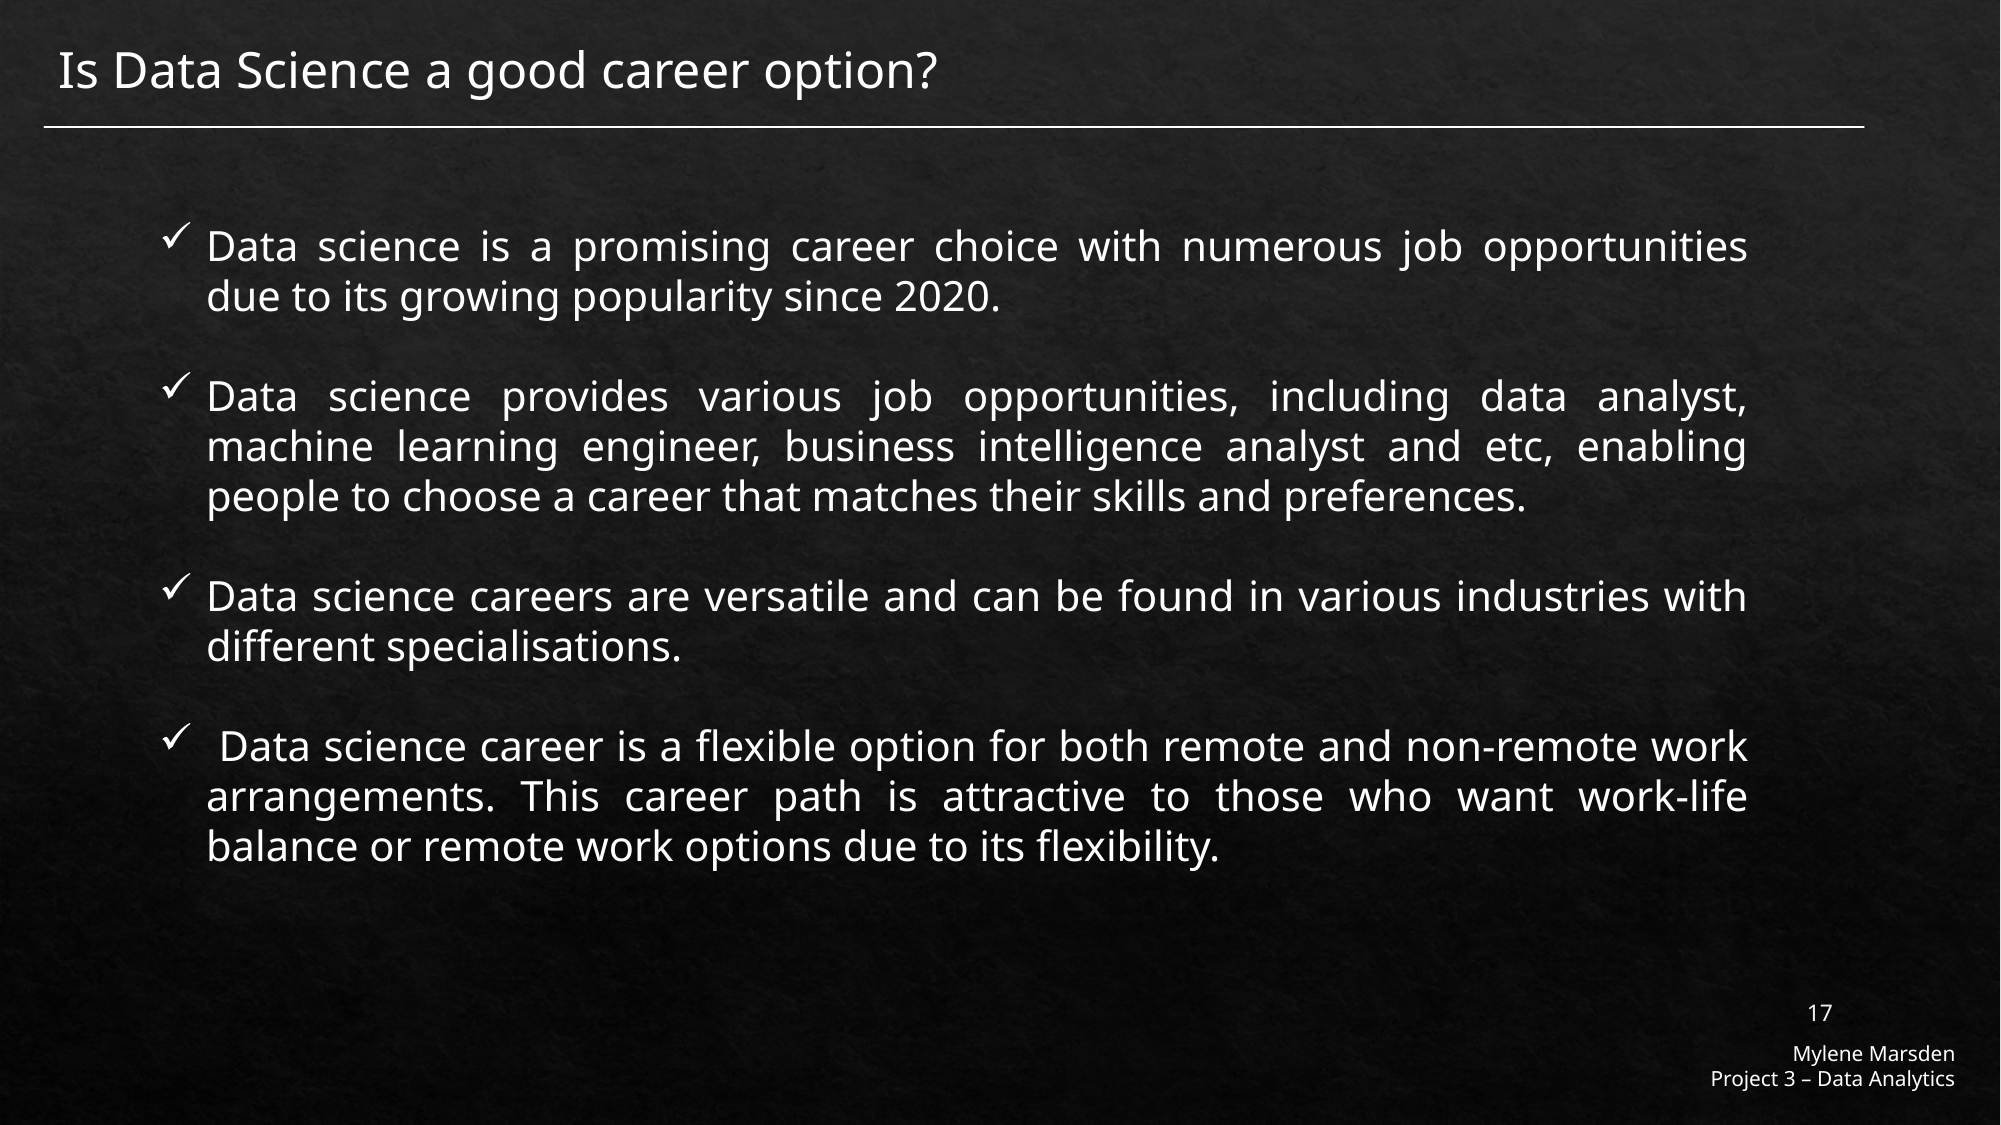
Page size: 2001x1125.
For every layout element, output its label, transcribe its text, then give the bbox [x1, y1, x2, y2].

text_box Data science is a promising career choice with numerous job opportunities due to its growing popularity since 2020. Data science provides various job opportunities, including data analyst, machine learning engineer, business intelligence analyst and etc, enabling people to choose a career that matches their skills and preferences. Data science careers are versatile and can be found in various industries with different specialisations. Data science career is a flexible option for both remote and non-remote work arrangements. This career path is attractive to those who want work-life balance or remote work options due to its flexibility. [144, 212, 1764, 878]
text_box Is Data Science a good career option? [44, 31, 1267, 107]
slide_number 17 [1724, 984, 1849, 1045]
text_box Mylene Marsden Project 3 – Data Analytics [1581, 1033, 1971, 1098]
